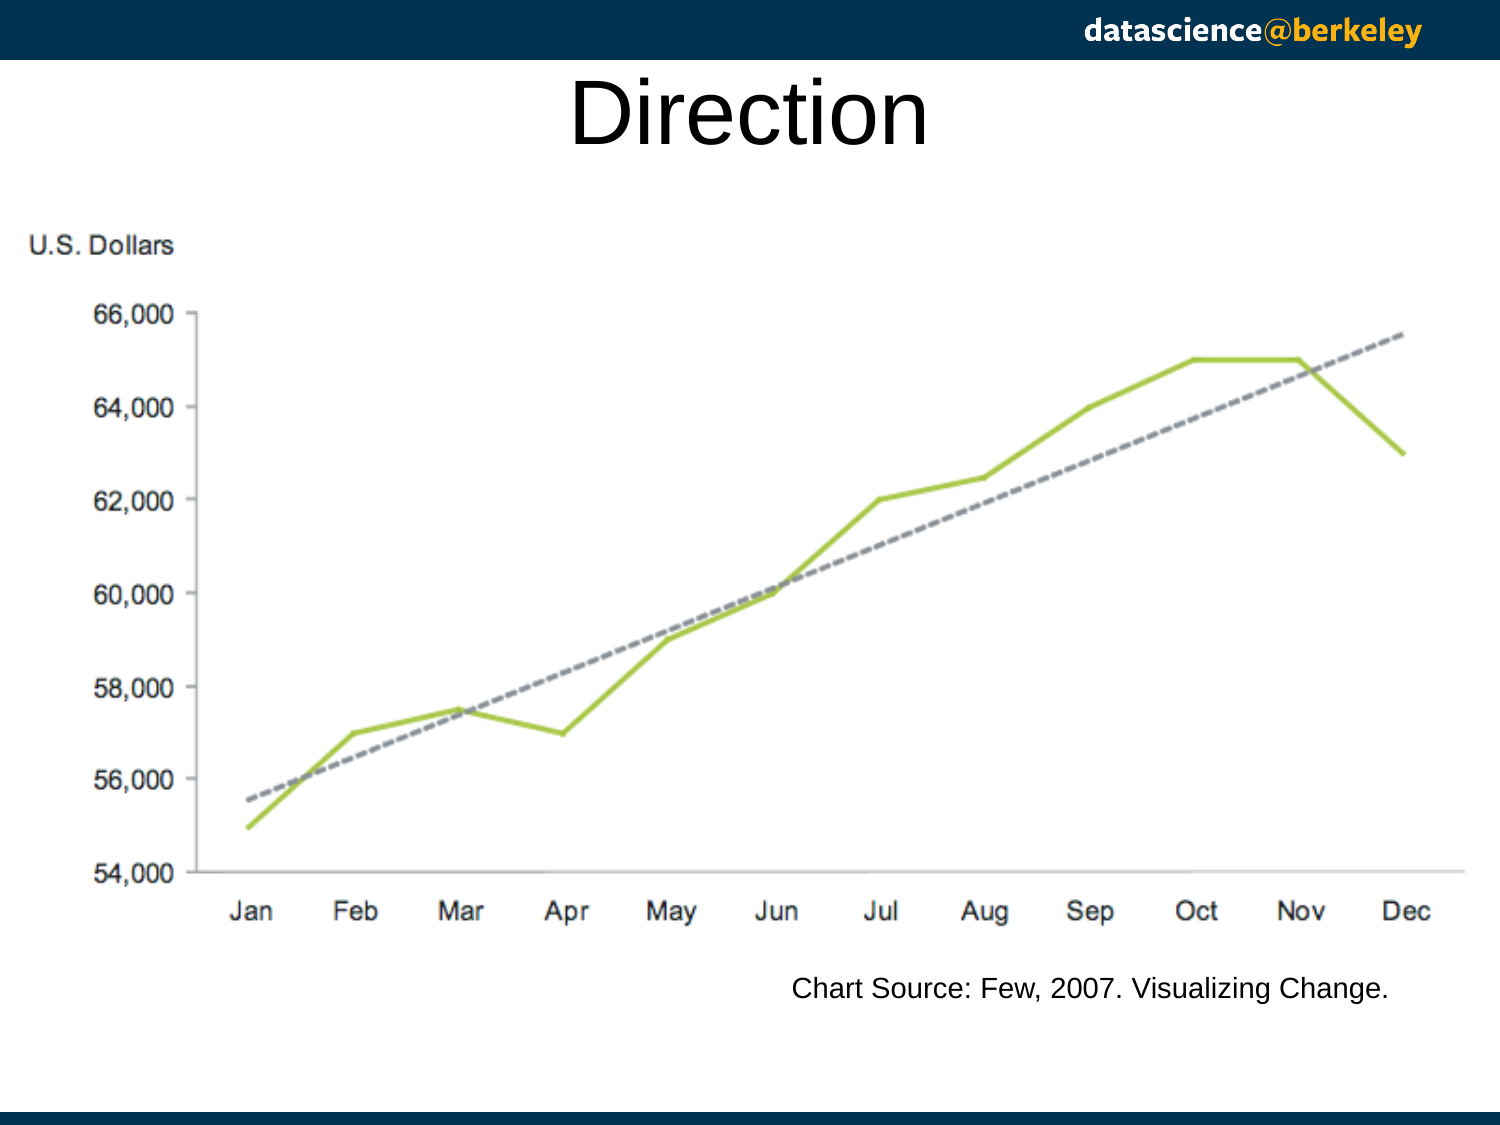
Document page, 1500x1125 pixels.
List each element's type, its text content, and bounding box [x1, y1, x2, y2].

text_box Chart Source: Few, 2007. Visualizing Change. [776, 962, 1406, 1013]
text_box [74, 953, 1425, 1005]
picture [0, 212, 1500, 945]
picture [1079, 10, 1431, 52]
text_box Direction [74, 45, 1425, 210]
